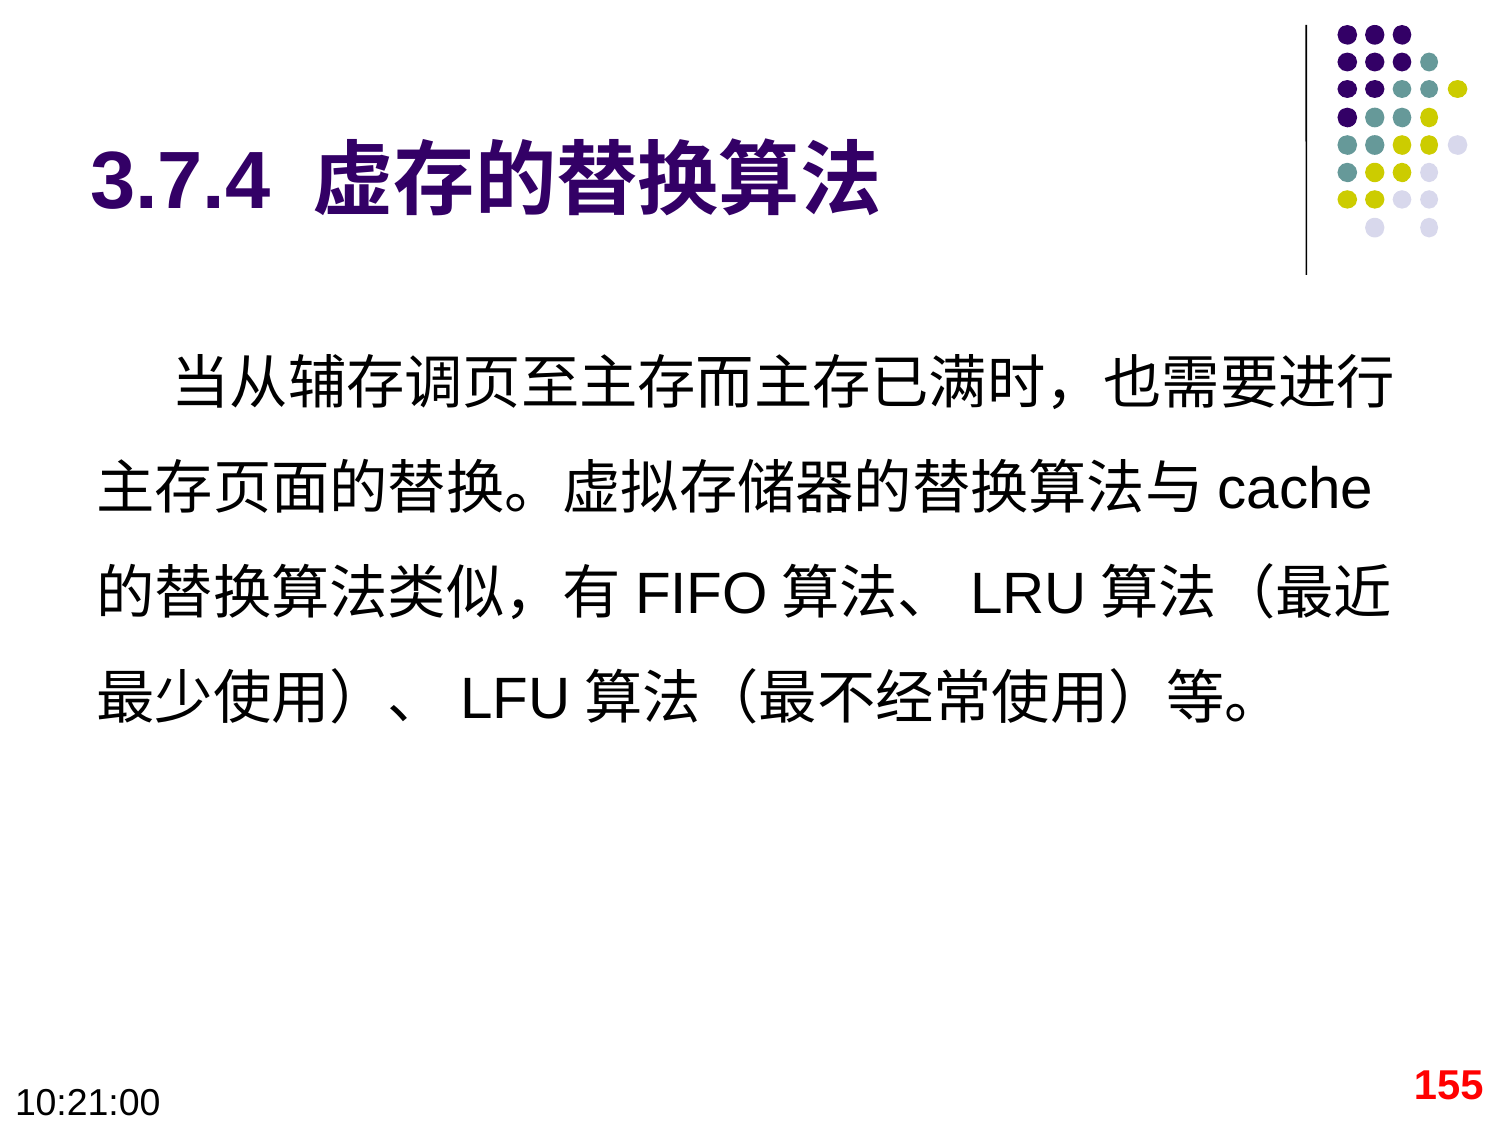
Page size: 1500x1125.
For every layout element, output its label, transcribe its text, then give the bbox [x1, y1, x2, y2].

title 3.7.4 虚存的替换算法 [75, 101, 928, 233]
text_box 当从辅存调页至主存而主存已满时，也需要进行主存页面的替换。虚拟存储器的替换算法与cache的替换算法类似，有FIFO算法、LRU算法（最近最少使用）、LFU算法（最不经常使用）等。 [81, 302, 1424, 738]
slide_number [0, 1070, 195, 1123]
slide_number 155 [1148, 1049, 1499, 1125]
